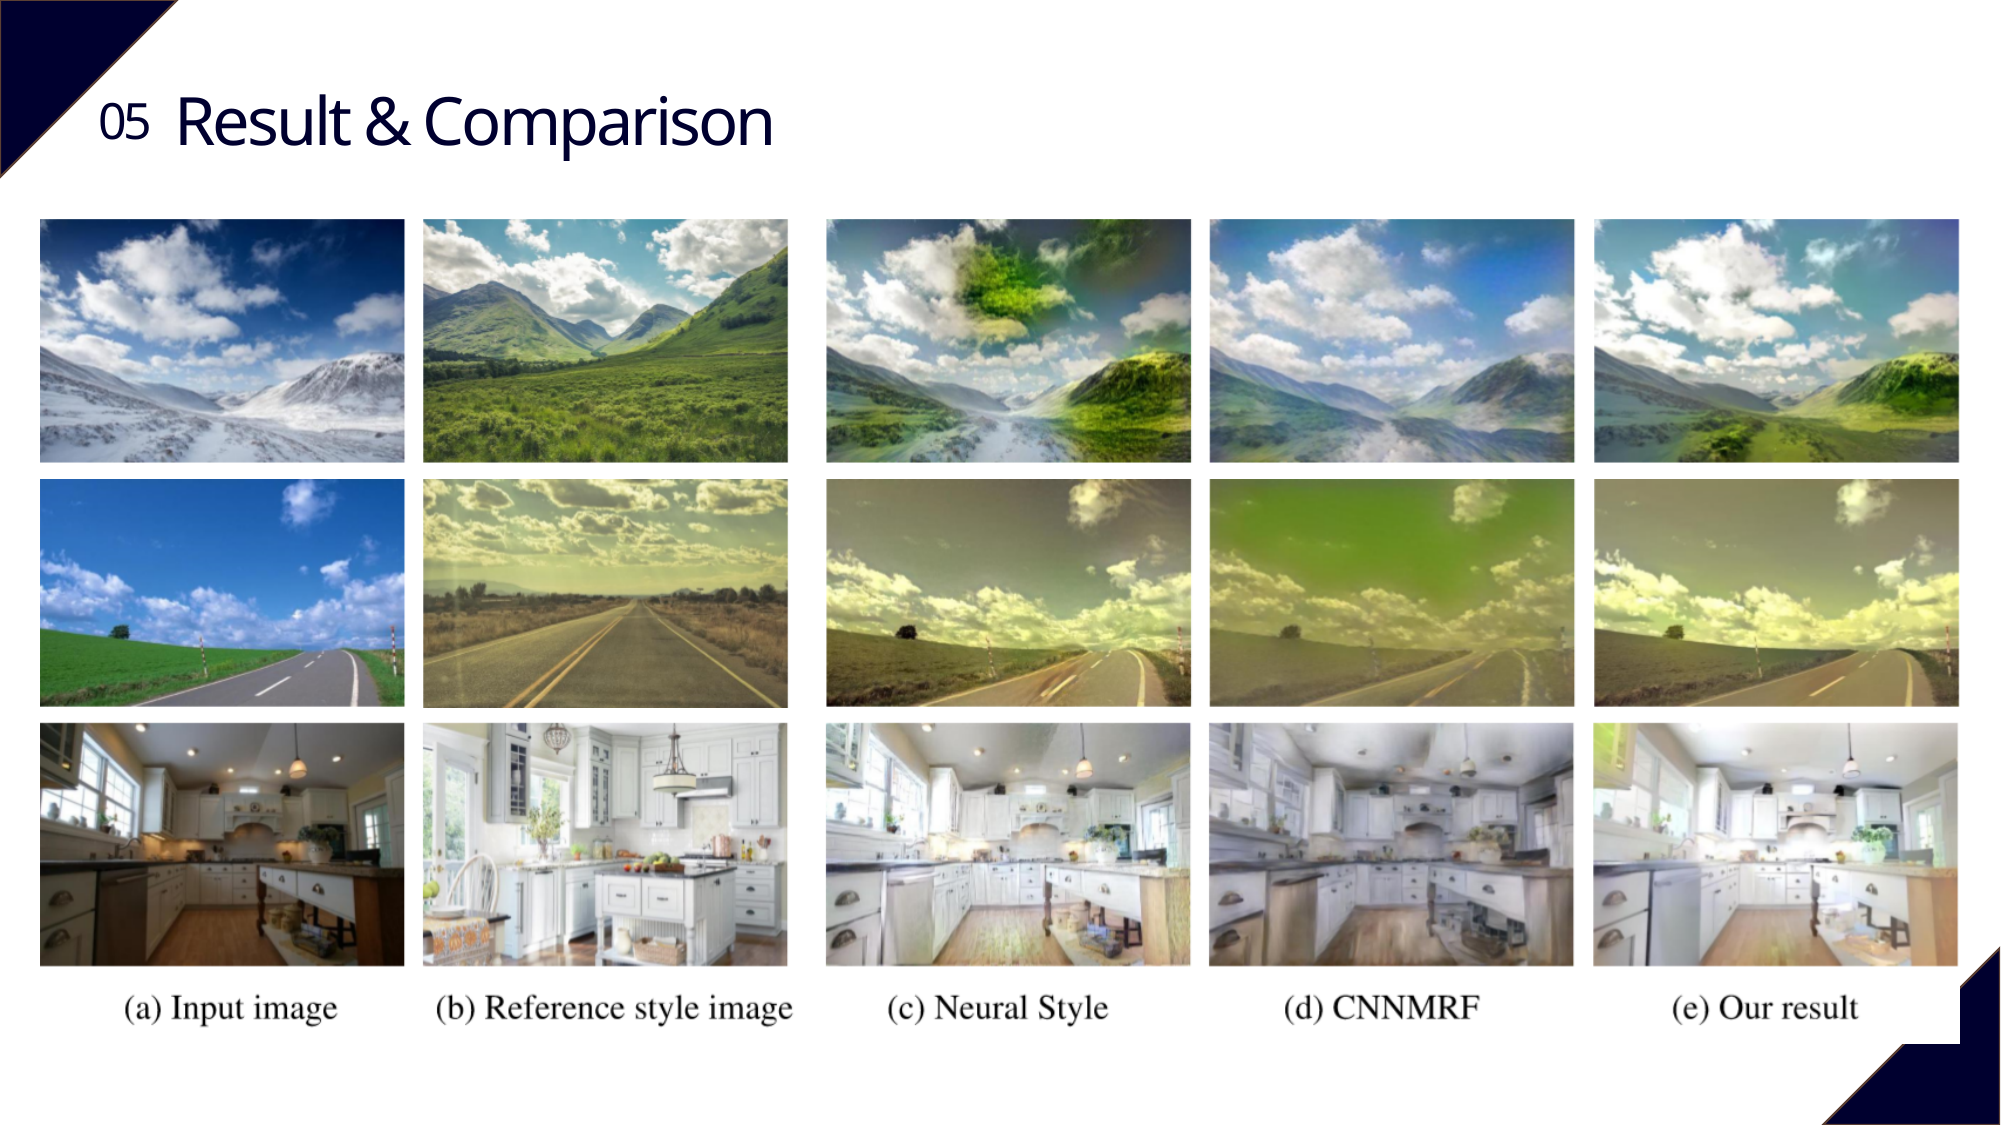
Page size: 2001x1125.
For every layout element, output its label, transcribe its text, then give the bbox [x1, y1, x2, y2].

picture [40, 479, 1960, 708]
text_box 05 [83, 81, 167, 157]
picture [40, 722, 1960, 1044]
picture [40, 218, 1960, 465]
text_box Result & Comparison [159, 71, 792, 167]
